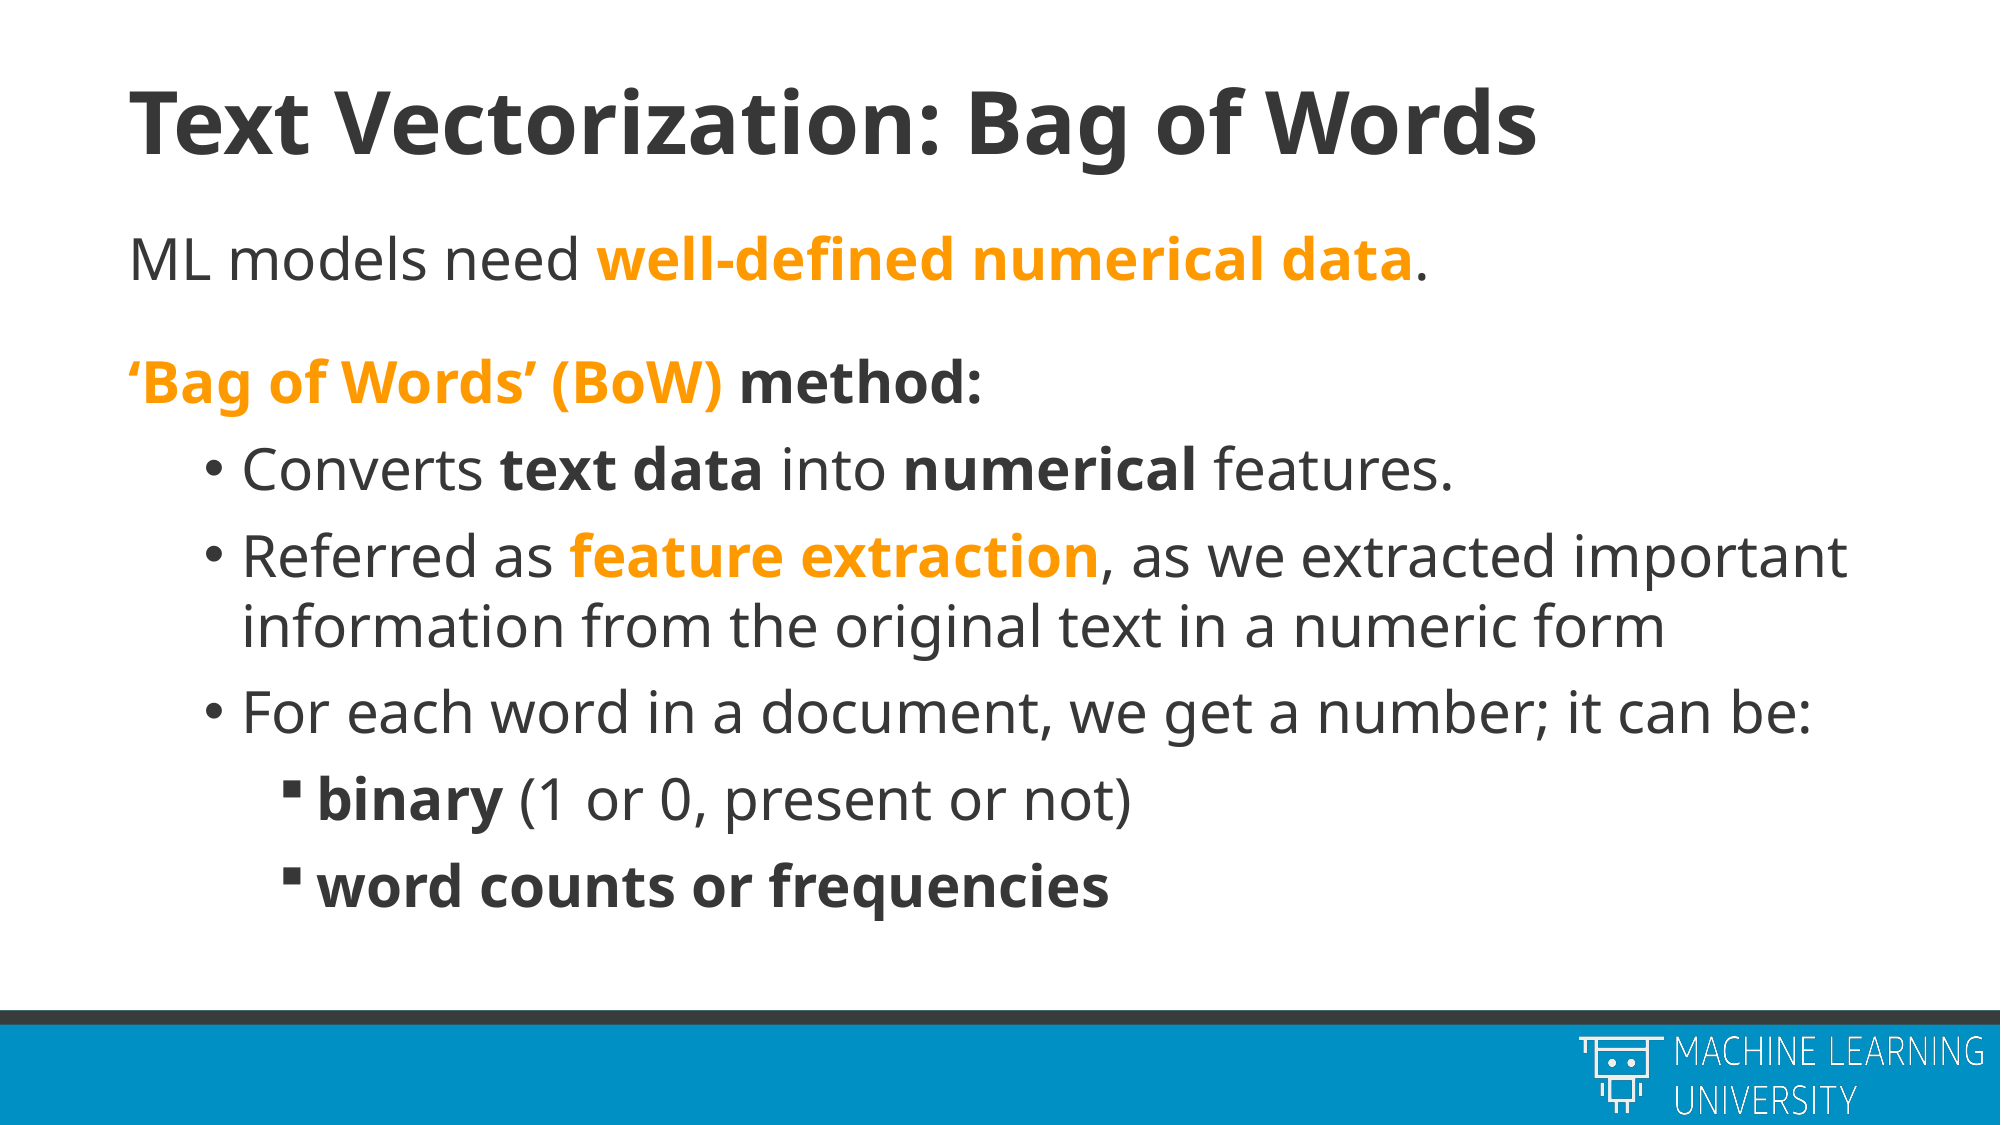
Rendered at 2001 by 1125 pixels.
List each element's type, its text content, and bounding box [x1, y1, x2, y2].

picture [1849, 1037, 1861, 1064]
list ML models need well-defined numerical data. ‘Bag of Words’ (BoW) method: Converts text data into numerical features. Referred as feature extraction, as we extracted important information from the original text in a numeric form For each word in a document, we get a number; it can be: binary (1 or 0, present or not) word counts or frequencies [114, 214, 1900, 1007]
title Text Vectorization: Bag of Words [114, 48, 1902, 211]
picture [1580, 1037, 1664, 1113]
